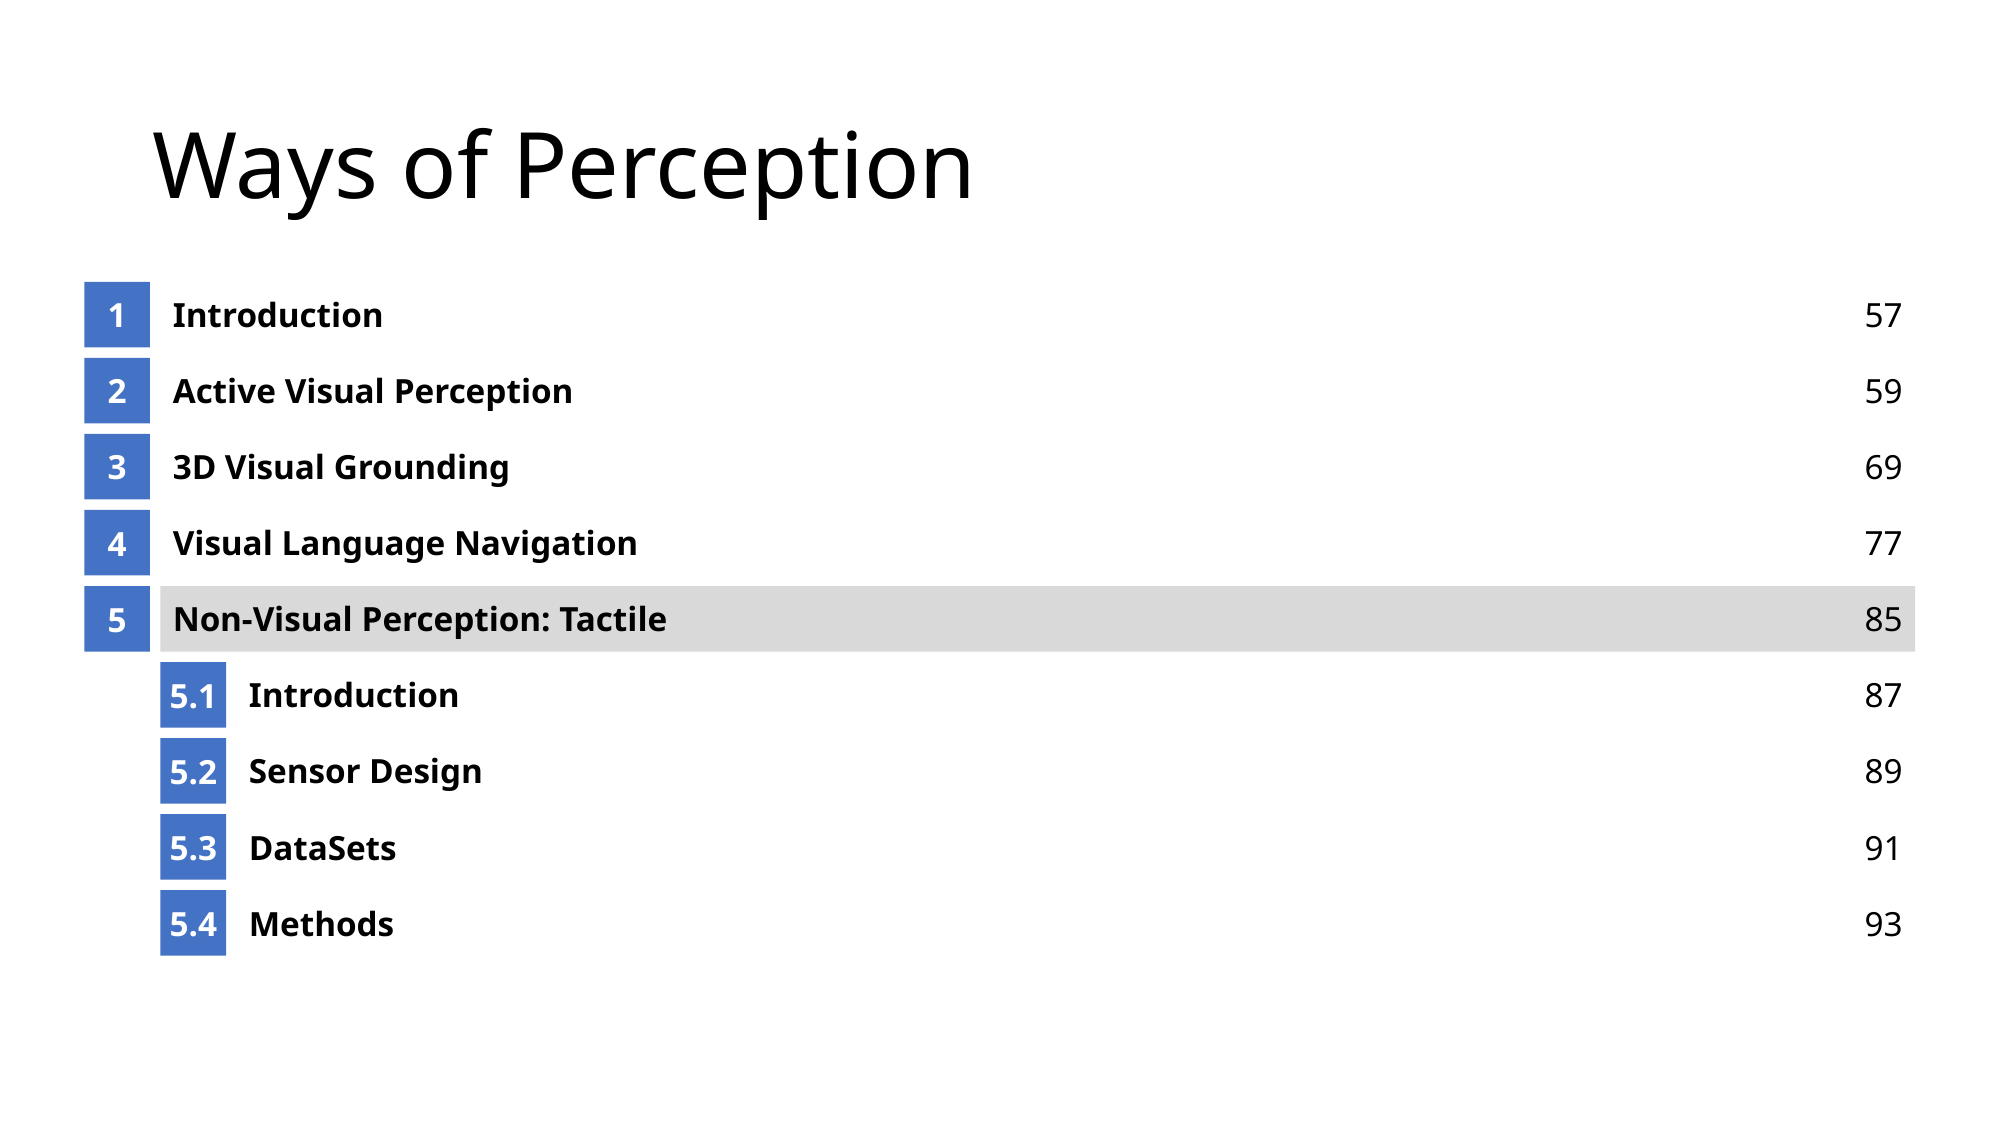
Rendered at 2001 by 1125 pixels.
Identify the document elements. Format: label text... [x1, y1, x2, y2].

text_box 69 [1884, 433, 1904, 500]
text_box 87 [1884, 661, 1904, 729]
text_box 93 [1884, 889, 1904, 957]
text_box 3 [83, 433, 151, 500]
text_box 1 [83, 281, 151, 348]
text_box 89 [1884, 737, 1904, 805]
text_box 5.1 [159, 661, 227, 729]
title Ways of Perception [137, 59, 1863, 278]
text_box Visual Language Navigation [159, 509, 961, 577]
text_box 91 [1884, 813, 1904, 881]
text_box [961, 585, 1884, 653]
text_box 2 [83, 357, 151, 424]
text_box 85 [1884, 585, 1904, 653]
text_box Non-Visual Perception: Tactile [159, 585, 961, 653]
text_box DataSets [235, 813, 961, 881]
text_box 57 [1884, 281, 1904, 348]
text_box 5.4 [159, 889, 227, 957]
text_box Sensor Design [235, 737, 961, 805]
text_box [1904, 585, 1916, 653]
text_box 5.3 [159, 813, 227, 881]
text_box Active Visual Perception [159, 357, 961, 424]
text_box Methods [235, 889, 961, 957]
text_box Introduction [235, 661, 961, 729]
text_box 59 [1884, 357, 1904, 424]
text_box 3D Visual Grounding [159, 433, 961, 500]
text_box 4 [83, 509, 151, 577]
text_box 5 [83, 585, 151, 653]
text_box 5.2 [159, 737, 227, 805]
text_box 77 [1884, 509, 1904, 577]
text_box Introduction [159, 281, 961, 348]
